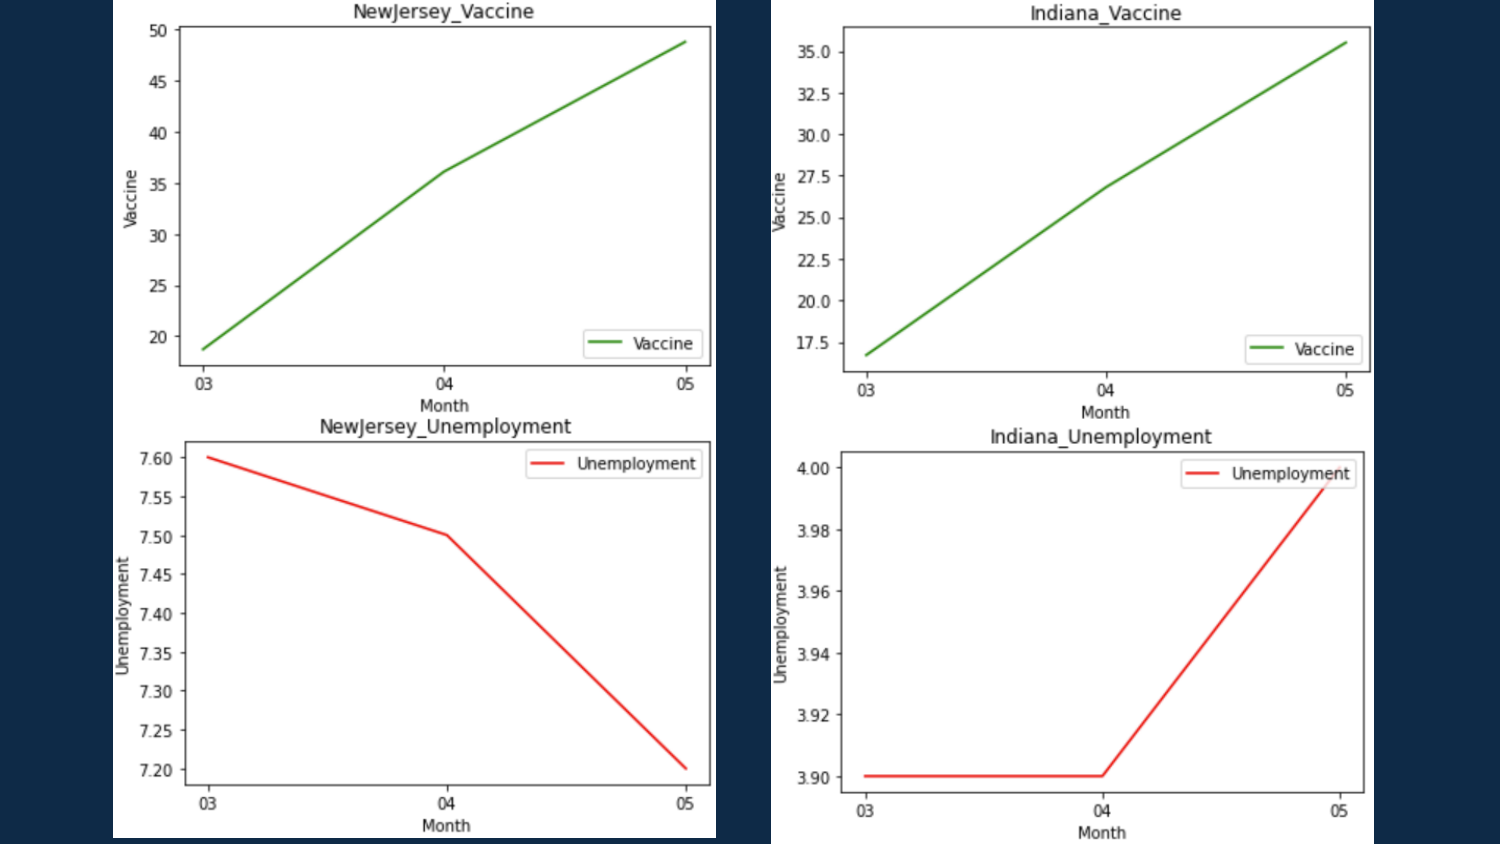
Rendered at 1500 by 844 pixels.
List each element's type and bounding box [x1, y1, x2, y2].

picture [112, 0, 717, 838]
picture [770, 0, 1375, 844]
